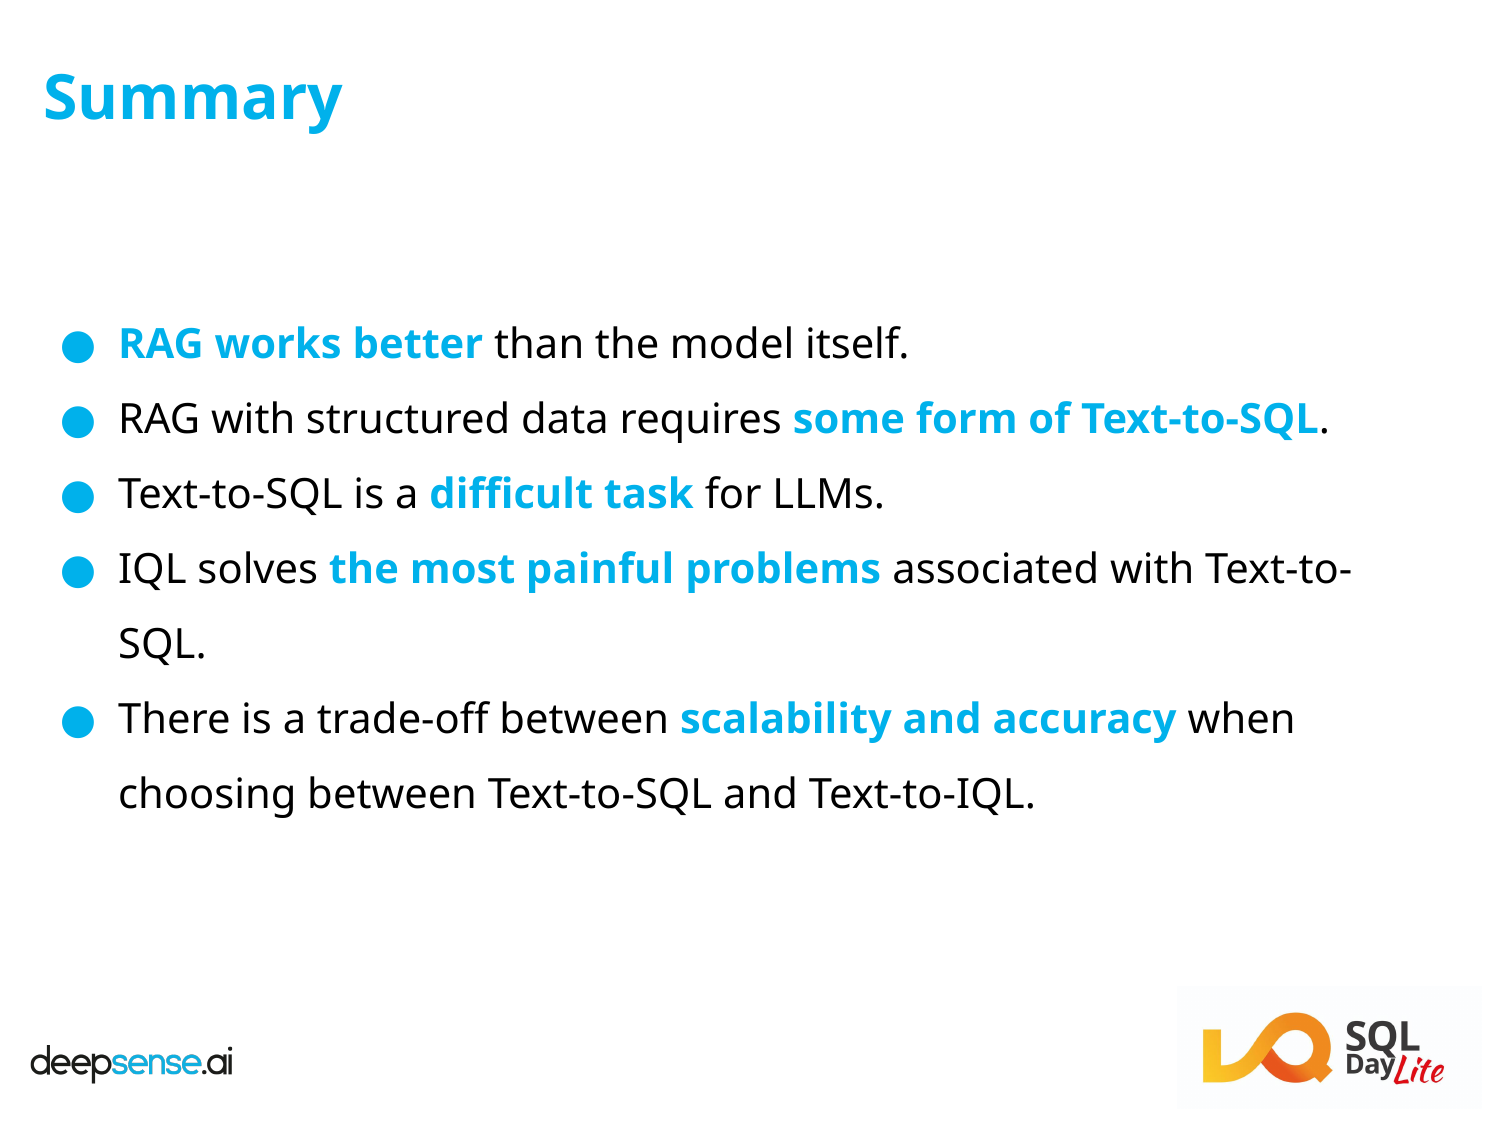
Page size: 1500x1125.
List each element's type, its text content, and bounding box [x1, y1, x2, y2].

picture [1177, 986, 1482, 1109]
title Summary [28, 30, 1426, 156]
picture [28, 1042, 235, 1087]
list RAG works better than the model itself. RAG with structured data requires some form of Text-to-SQL. Text-to-SQL is a difficult task for LLMs. IQL solves the most painful problems associated with Text-to-SQL. There is a trade-off between scalability and accuracy when choosing between Text-to-SQL and Text-to-IQL. [28, 277, 1375, 848]
